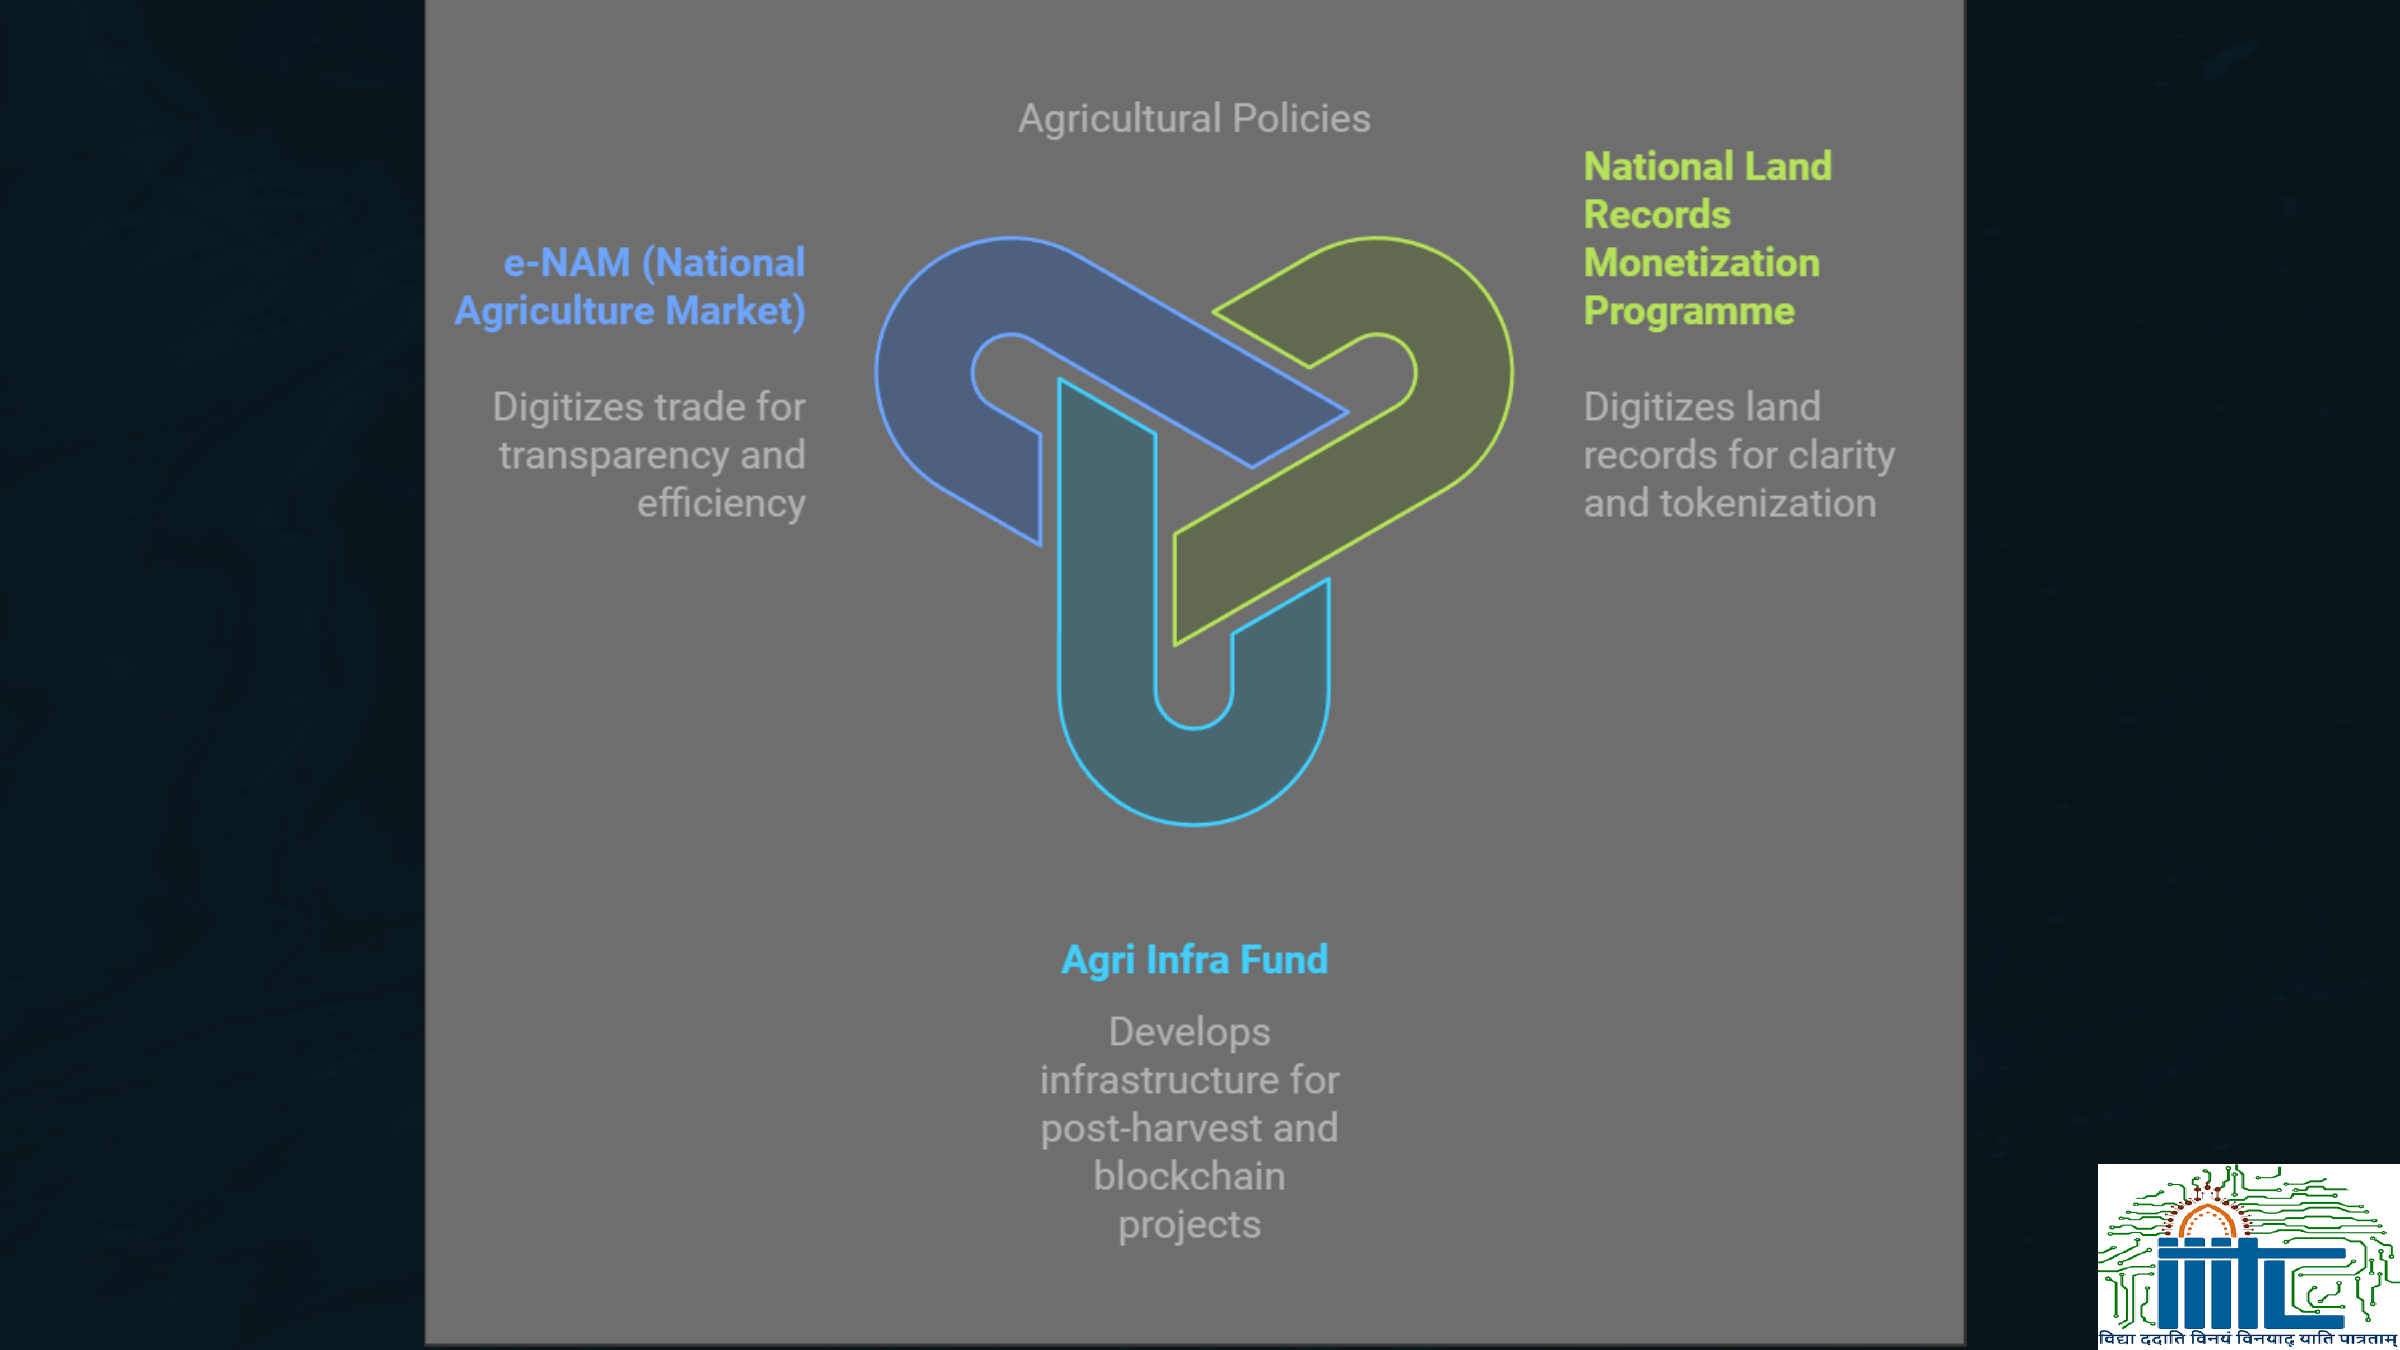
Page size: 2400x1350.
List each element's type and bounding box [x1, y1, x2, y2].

picture [424, 0, 1967, 1347]
picture [2098, 1164, 2400, 1350]
